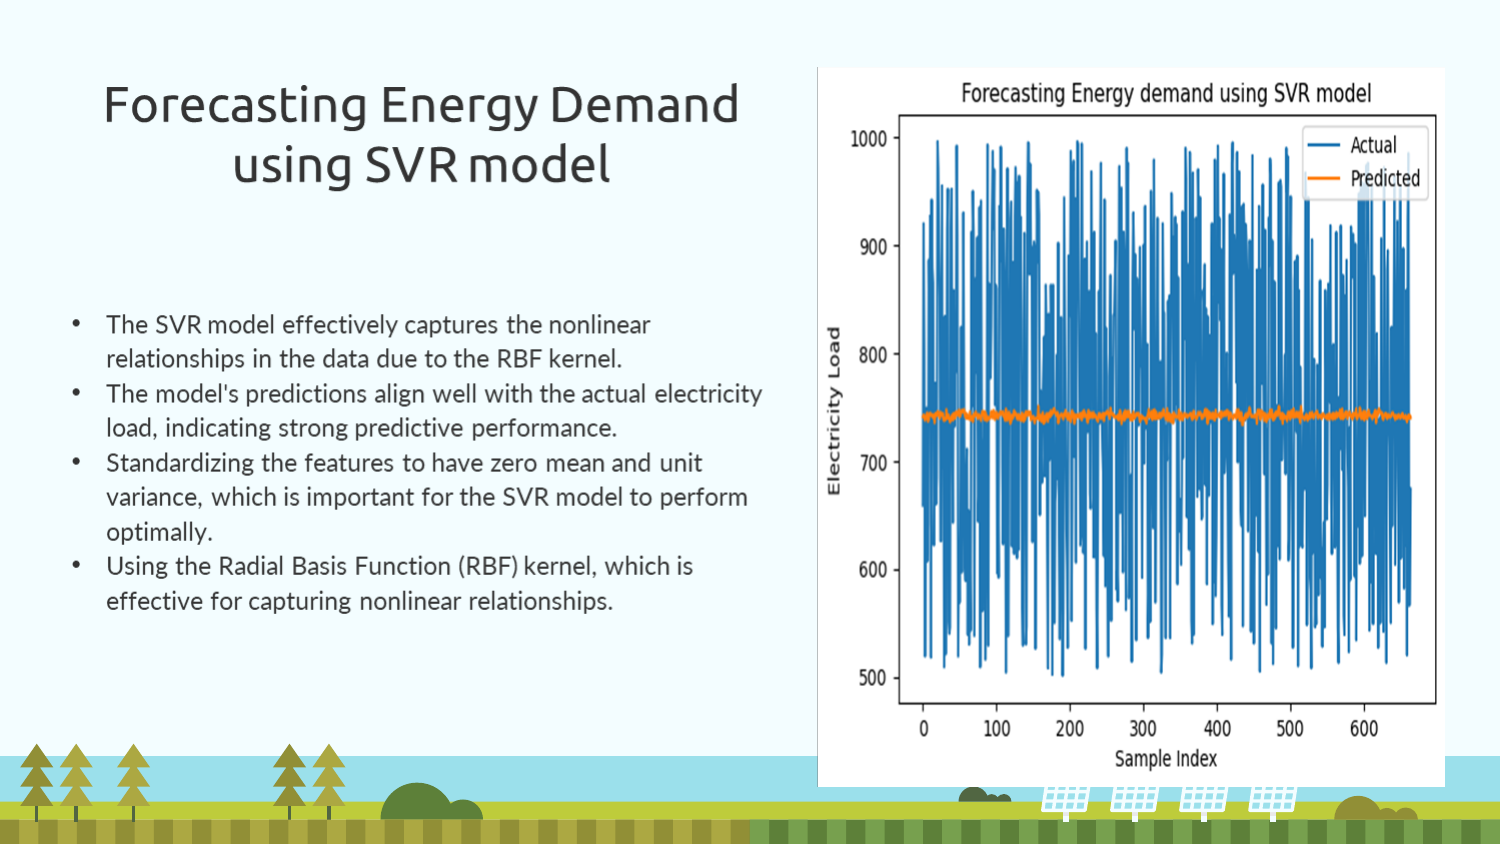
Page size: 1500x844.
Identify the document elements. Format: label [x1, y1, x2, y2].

picture [55, 56, 1445, 788]
